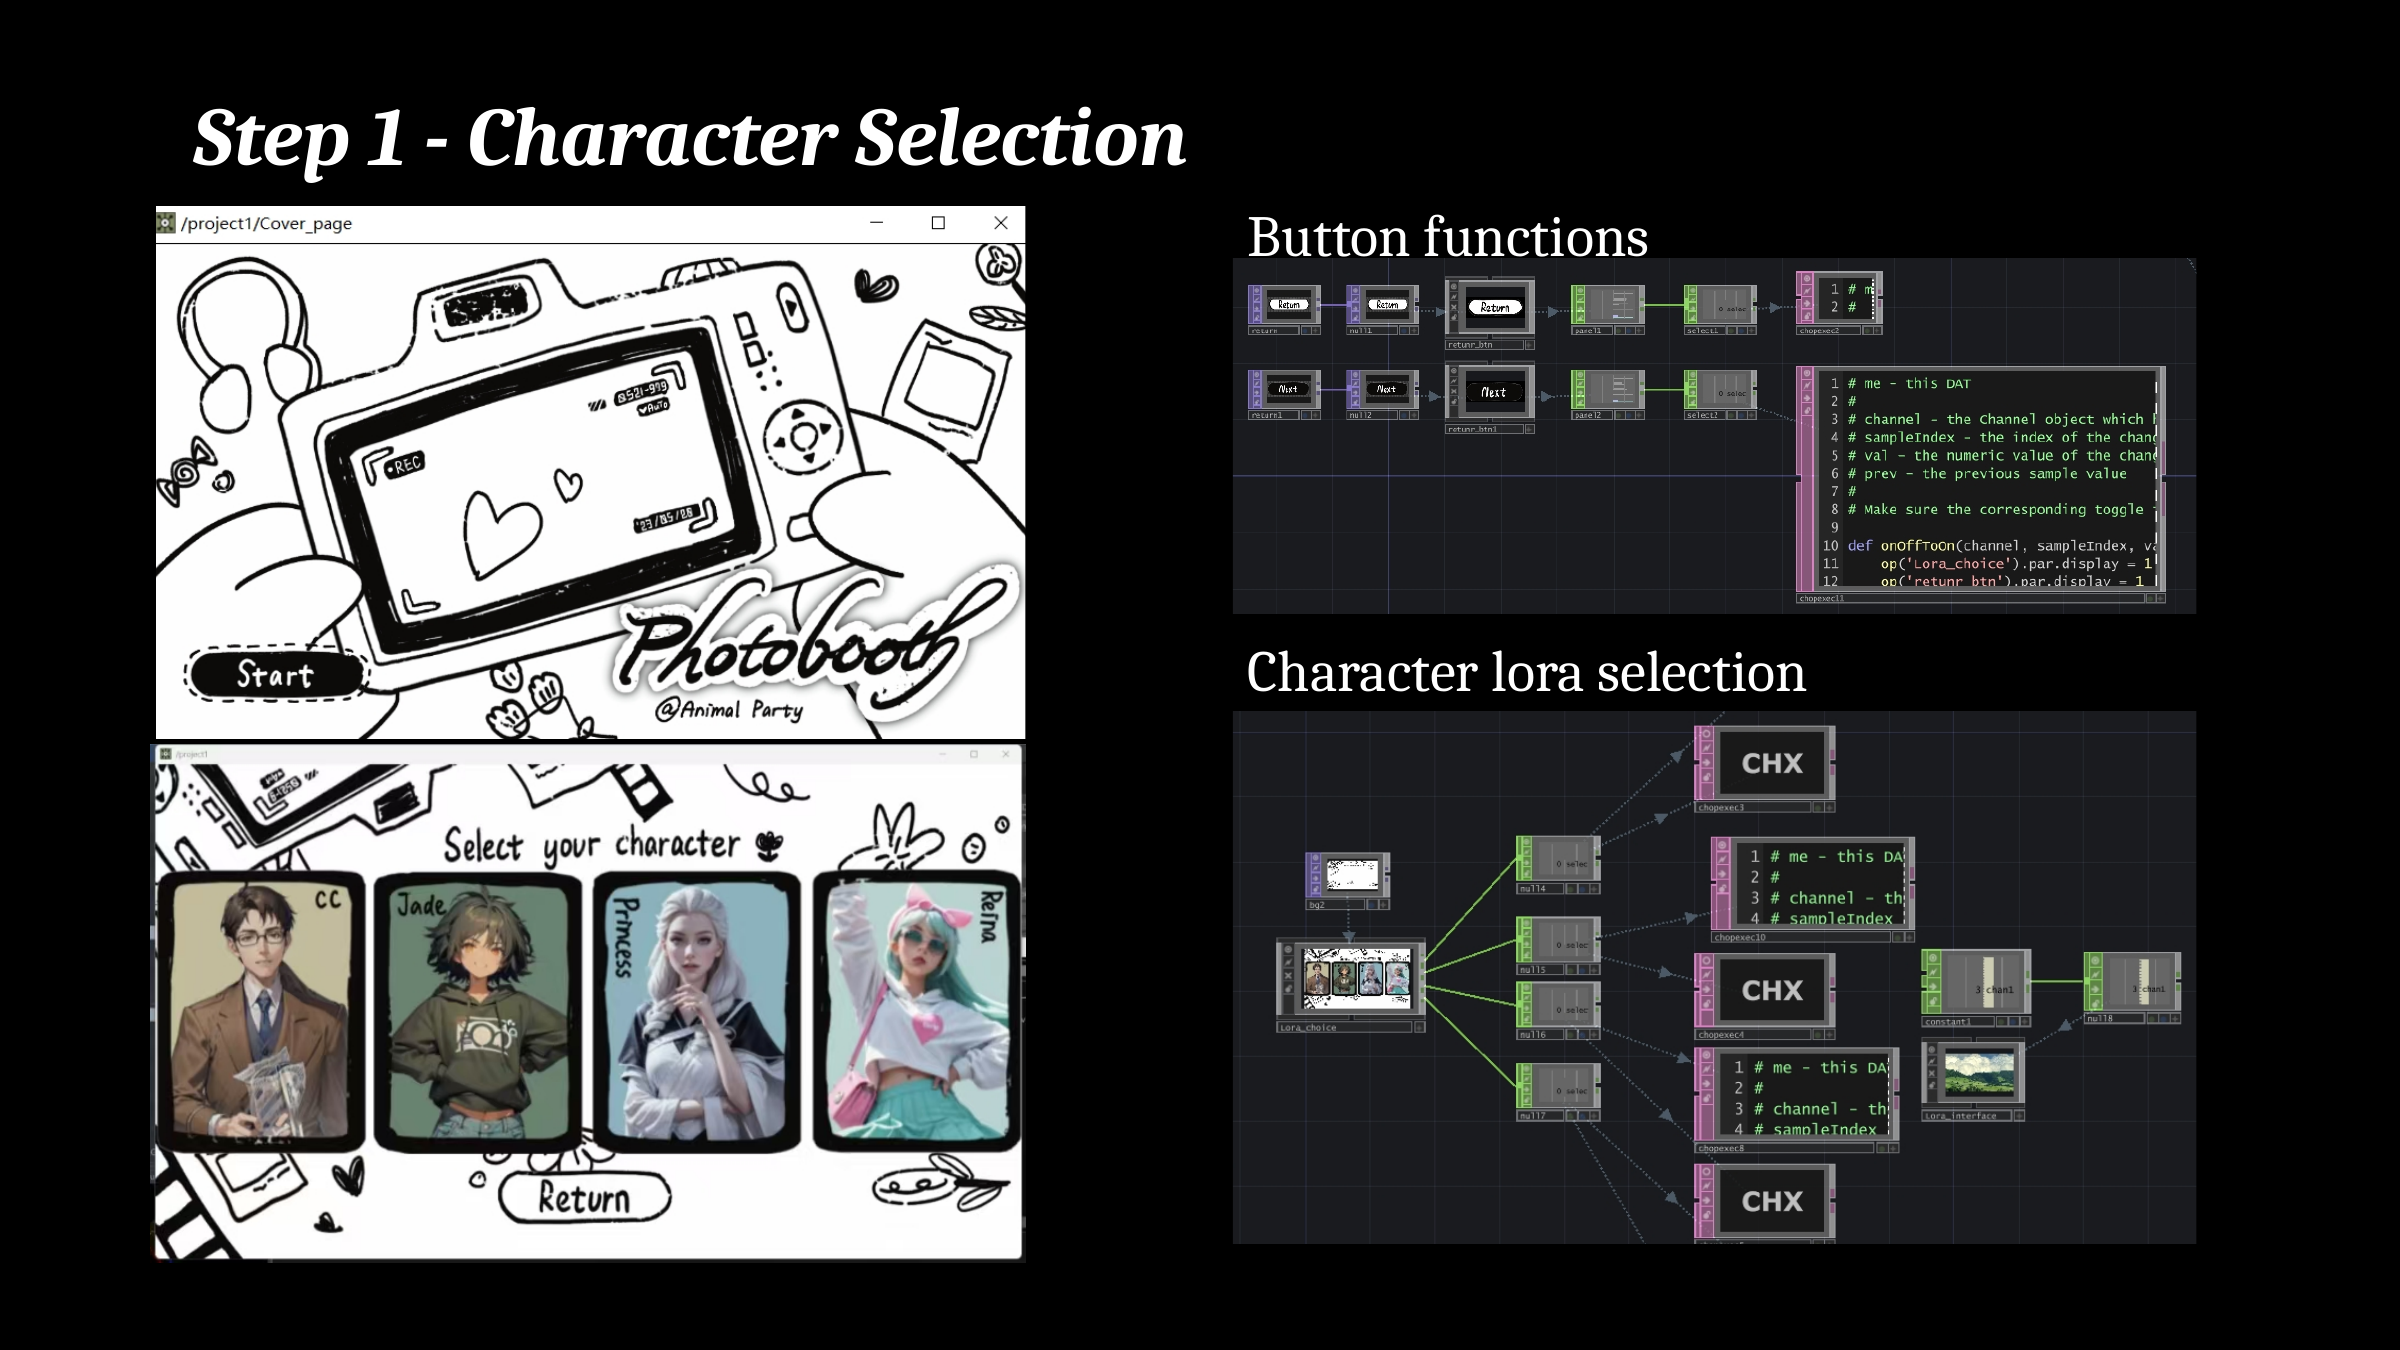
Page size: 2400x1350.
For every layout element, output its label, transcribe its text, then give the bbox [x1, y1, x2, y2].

picture [155, 206, 1026, 739]
picture [1232, 258, 2197, 614]
text_box Button functions [1232, 191, 1791, 258]
picture [149, 743, 1026, 1264]
text_box Step 1 - Character Selection [179, 75, 1204, 190]
text_box Character lora selection [1232, 625, 1928, 710]
picture [1232, 711, 2197, 1245]
